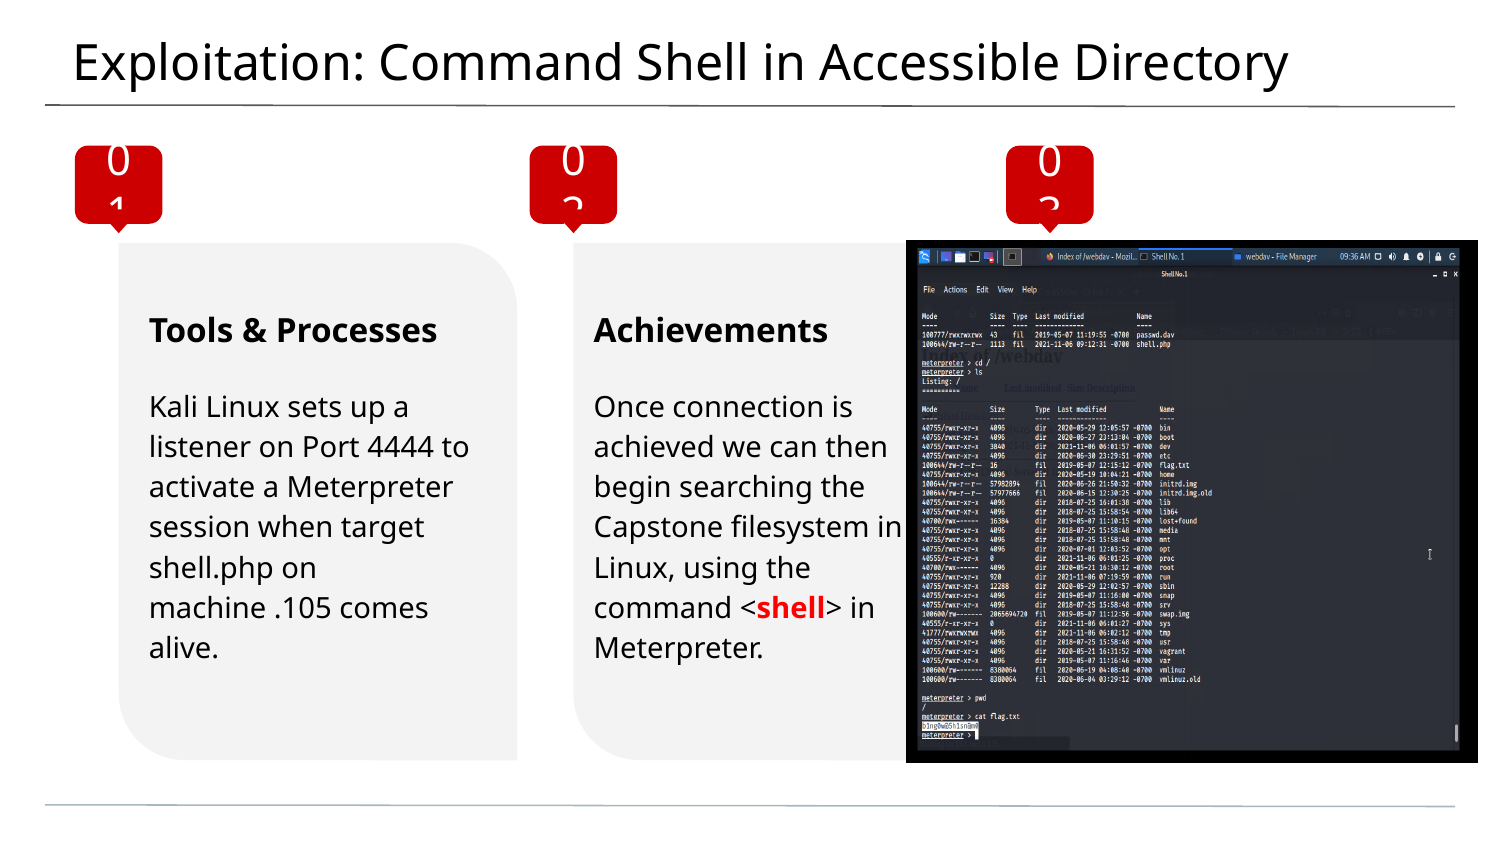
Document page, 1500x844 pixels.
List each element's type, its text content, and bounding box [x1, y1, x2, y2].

title Exploitation: Command Shell in Accessible Directory [0, 0, 1500, 88]
picture [905, 240, 1479, 763]
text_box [529, 145, 618, 234]
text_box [1005, 145, 1094, 234]
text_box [74, 145, 163, 234]
text_box Tools & Processes Kali Linux sets up a listener on Port 4444 to activate a Meterpreter session when target shell.php on machine .105 comes alive. [118, 242, 508, 761]
text_box Achievements Once connection is achieved we can then begin searching the Capstone filesystem in Linux, using the command <shell> in Meterpreter. [563, 242, 901, 761]
text_box [508, 275, 518, 761]
